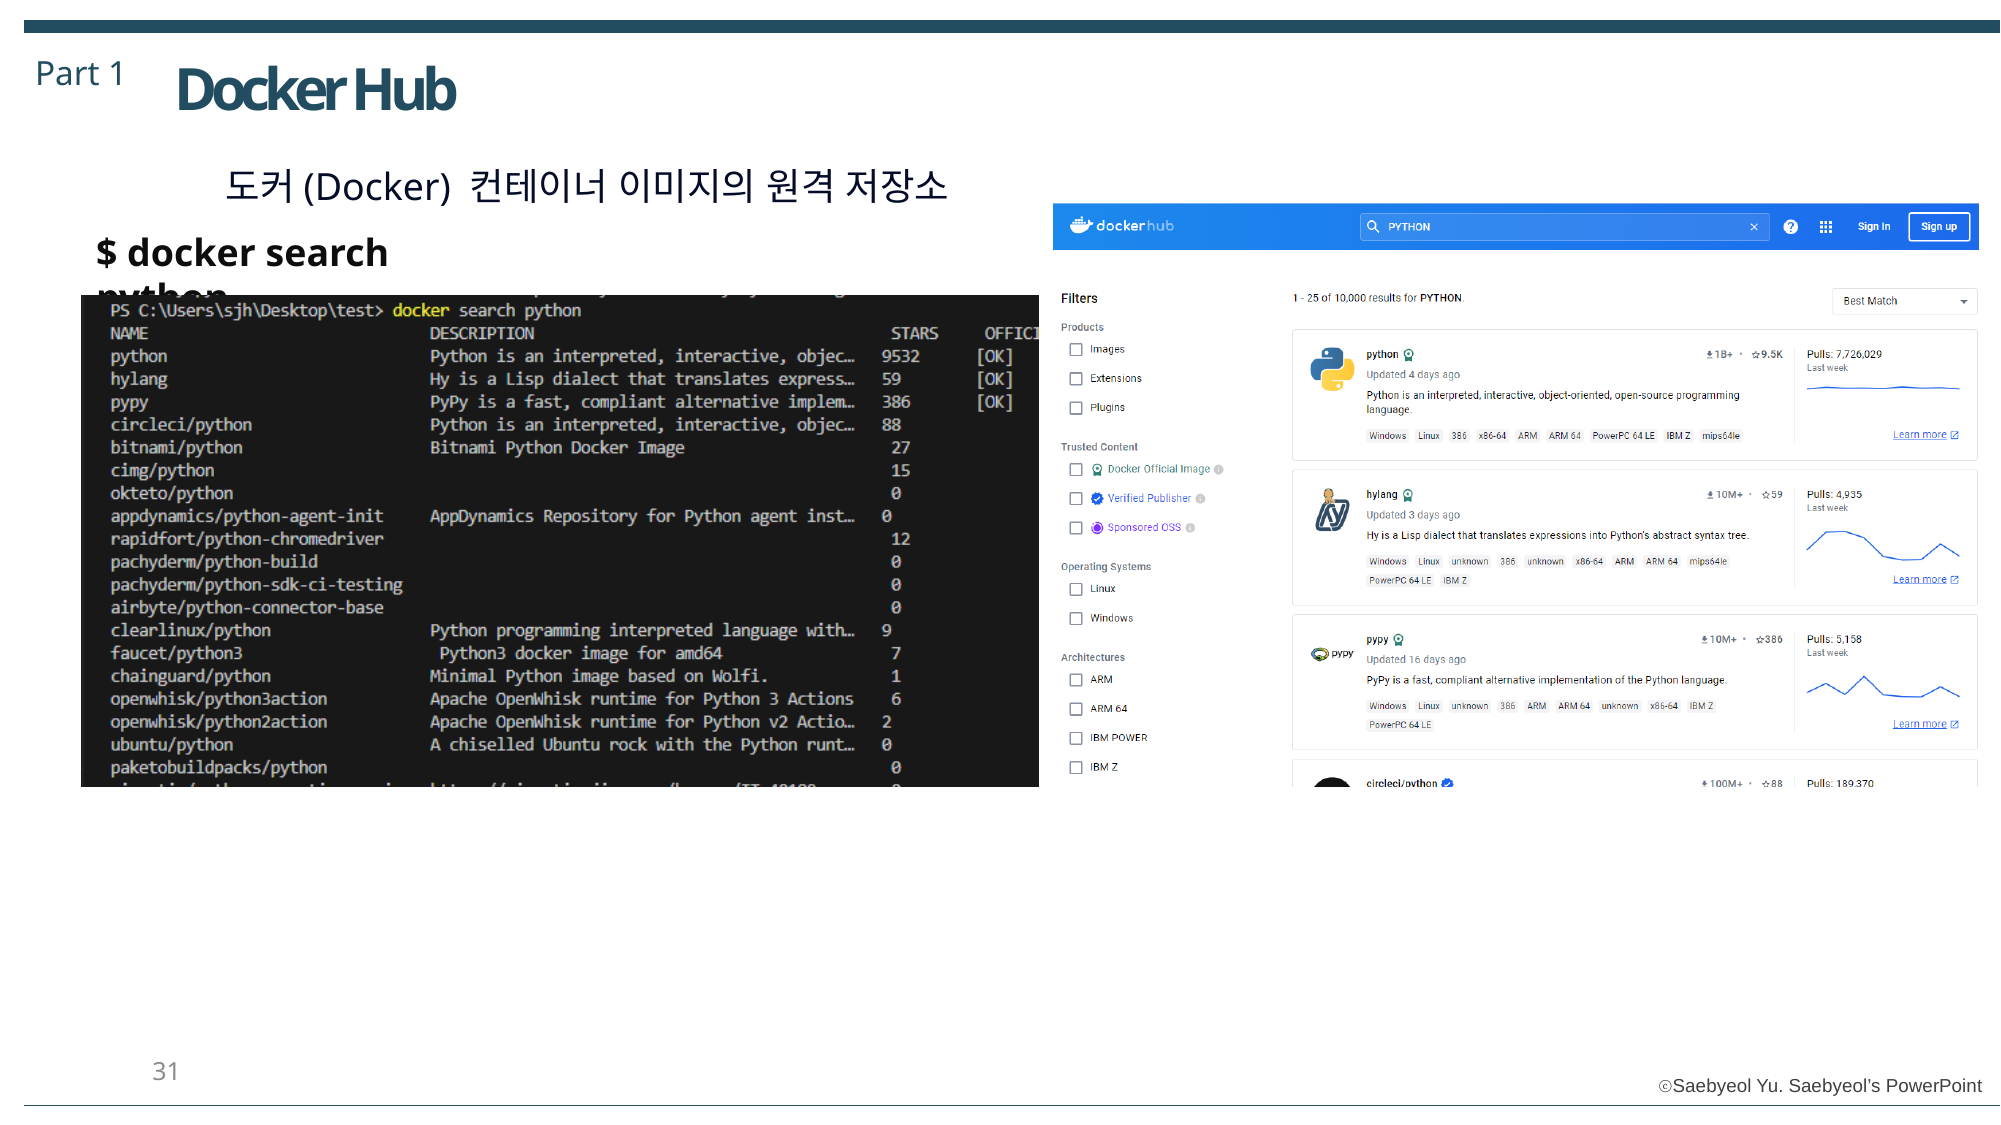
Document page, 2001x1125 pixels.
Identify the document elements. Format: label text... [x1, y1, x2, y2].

picture [1053, 201, 1979, 788]
text_box 도커(Docker) 컨테이너 이미지의 원격 저장소 [210, 155, 1216, 216]
text_box $ docker search python [81, 221, 503, 295]
picture [81, 295, 1039, 788]
slide_number 31 [137, 1042, 588, 1103]
text_box Part 1 [20, 44, 143, 100]
text_box Docker Hub [159, 44, 474, 130]
